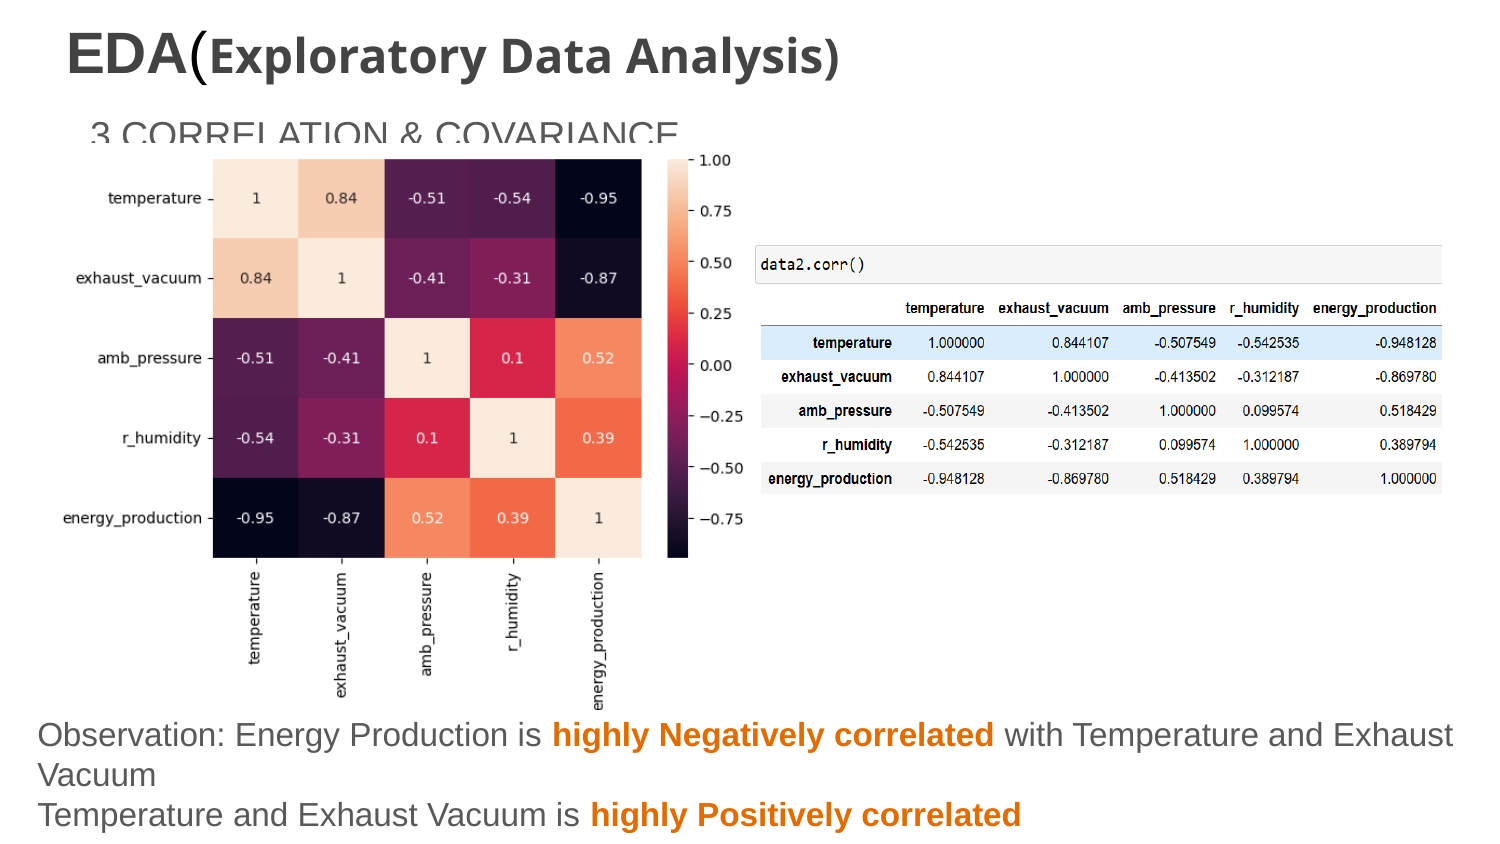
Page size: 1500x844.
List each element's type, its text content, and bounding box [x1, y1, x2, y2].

text_box Observation: Energy Production is highly Negatively correlated with Temperature and Exhaust Vacuum Temperature and Exhaust Vacuum is highly Positively correlated [22, 698, 1500, 844]
list 3.CORRELATION & COVARIANCE [75, 89, 1473, 650]
title EDA(Exploratory Data Analysis) [51, 0, 1449, 94]
picture [50, 133, 1442, 710]
